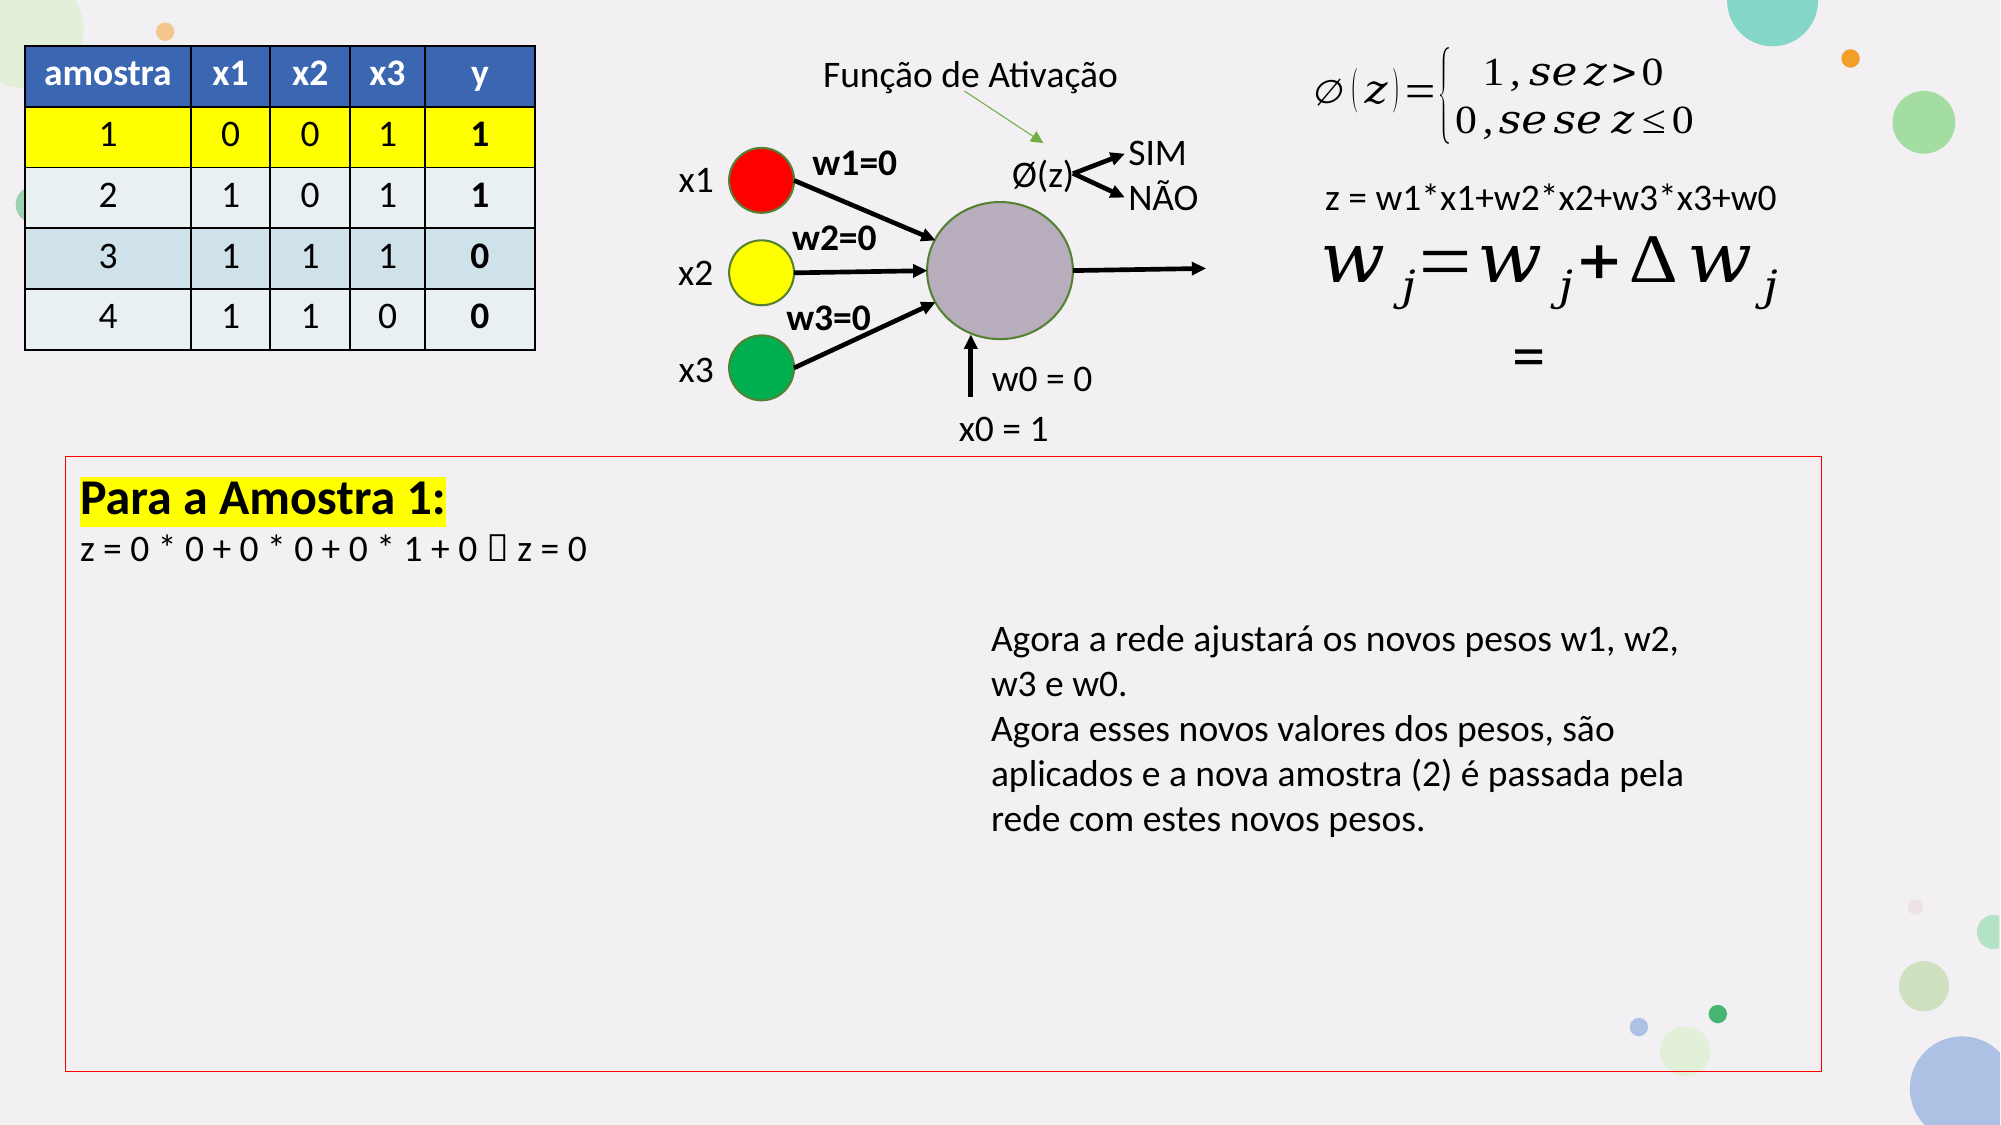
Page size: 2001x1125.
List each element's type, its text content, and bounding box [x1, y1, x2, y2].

text_box Ø(z) [997, 143, 1090, 203]
table_cell 1 [192, 168, 269, 227]
text_box z = w1*x1+w2*x2+w3*x3+w0 [1310, 165, 1792, 226]
table_cell 1 [192, 290, 269, 349]
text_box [794, 302, 936, 368]
text_box Agora a rede ajustará os novos pesos w1, w2, w3 e w0. Agora esses novos valores dos pesos, são aplicados e a nova amostra (2) é passada pela rede com estes novos pesos. [976, 606, 1746, 847]
text_box [730, 239, 795, 307]
table_cell 1 [26, 108, 190, 167]
table_cell 1 [351, 229, 424, 288]
text_box w0 = 0 [977, 346, 1108, 407]
text_box x2 [663, 240, 730, 300]
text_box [964, 90, 1044, 144]
text_box Função de Ativação [808, 42, 1134, 103]
table_cell 0 [271, 168, 349, 227]
table_cell 1 [271, 229, 349, 288]
table_cell 1 [426, 108, 534, 167]
text_box [926, 201, 1074, 341]
table_header x1 [192, 47, 269, 106]
text_box [729, 146, 795, 214]
table_cell 3 [26, 229, 190, 288]
table_cell 0 [426, 229, 534, 288]
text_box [1072, 173, 1125, 198]
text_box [1072, 153, 1125, 173]
text_box [729, 334, 795, 402]
text_box x1 [663, 147, 729, 208]
table_cell 0 [426, 290, 534, 349]
text_box w1=0 [797, 130, 913, 180]
table_cell 0 [271, 108, 349, 167]
table_cell 0 [351, 290, 424, 349]
text_box w3=0 [771, 285, 886, 346]
table_header x3 [351, 47, 424, 106]
table_header x2 [271, 47, 349, 106]
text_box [794, 180, 936, 241]
text_box x0 = 1 [943, 396, 1064, 456]
table_cell 2 [26, 168, 190, 227]
table_cell 1 [271, 290, 349, 349]
table_cell 4 [26, 290, 190, 349]
text_box w2=0 [777, 205, 892, 266]
table_cell 1 [426, 168, 534, 227]
text_box SIM NÃO [1113, 120, 1214, 225]
text_box x3 [663, 337, 729, 398]
table_cell 1 [192, 229, 269, 288]
table_header amostra [26, 47, 190, 106]
table_header y [426, 47, 534, 106]
table_cell 1 [351, 168, 424, 227]
table_cell 0 [192, 108, 269, 167]
table_cell 1 [351, 108, 424, 167]
